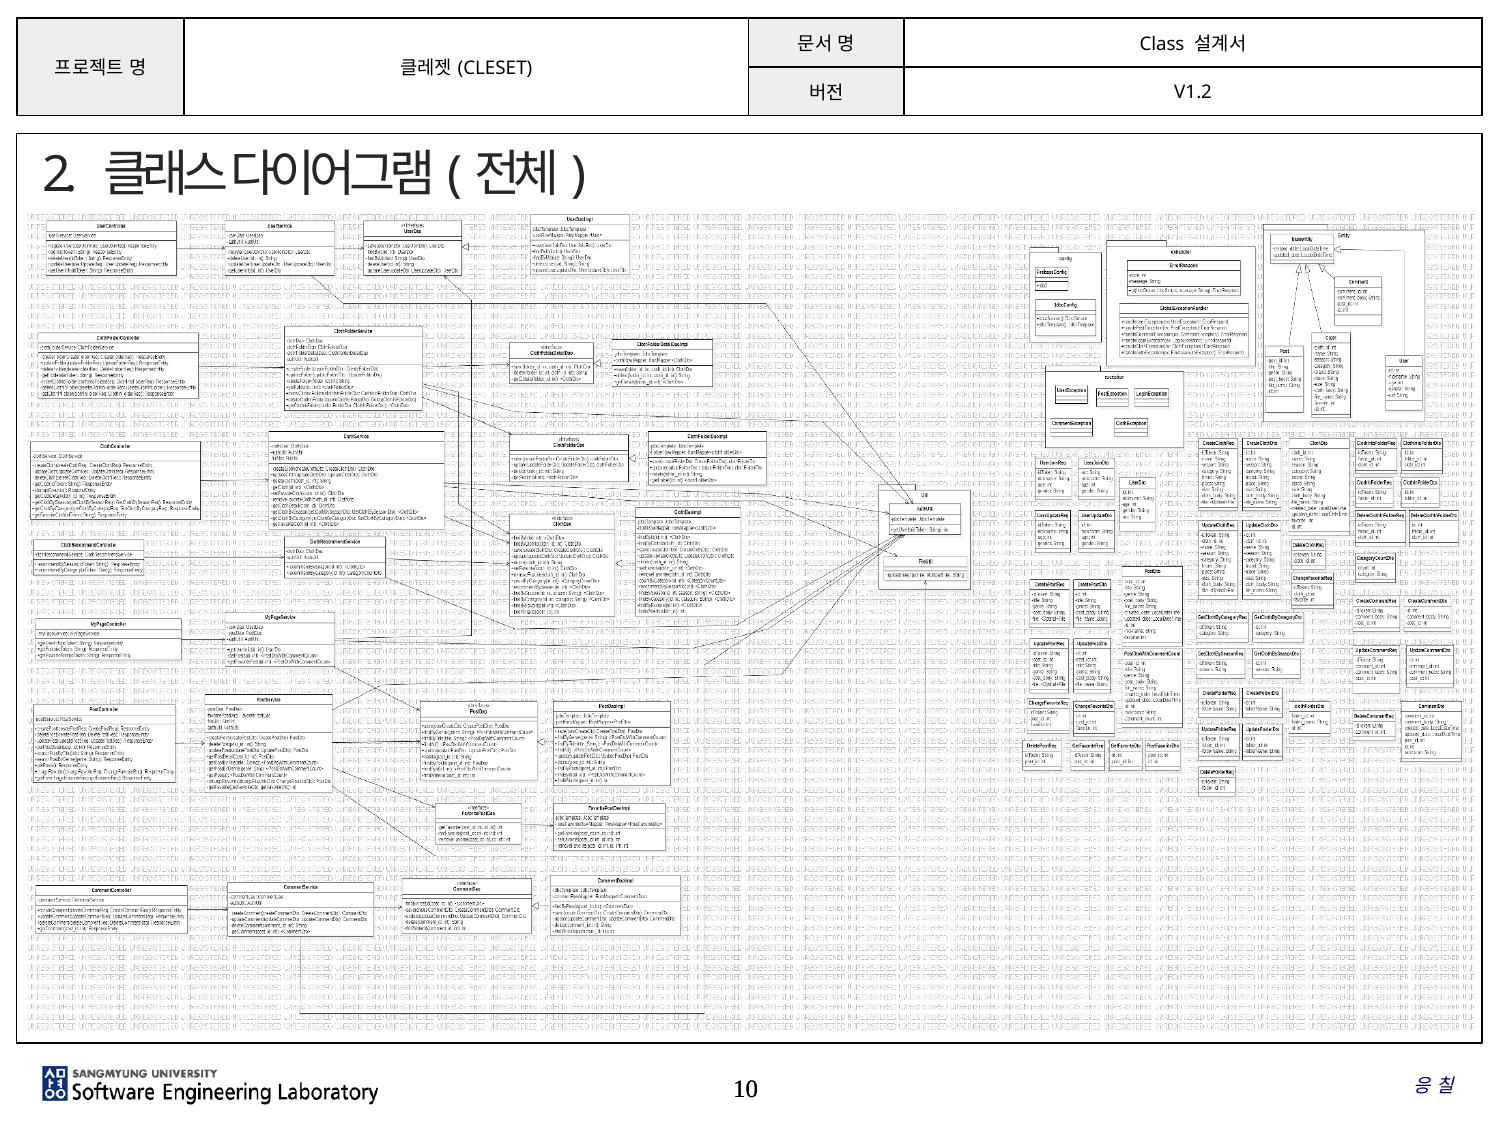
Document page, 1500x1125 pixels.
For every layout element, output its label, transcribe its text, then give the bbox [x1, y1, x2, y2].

picture [42, 1066, 382, 1106]
text_box 2. 클래스 다이어그램(전체) [27, 134, 894, 209]
picture [27, 210, 1475, 1031]
footer 응 칠 [994, 1060, 1454, 1110]
